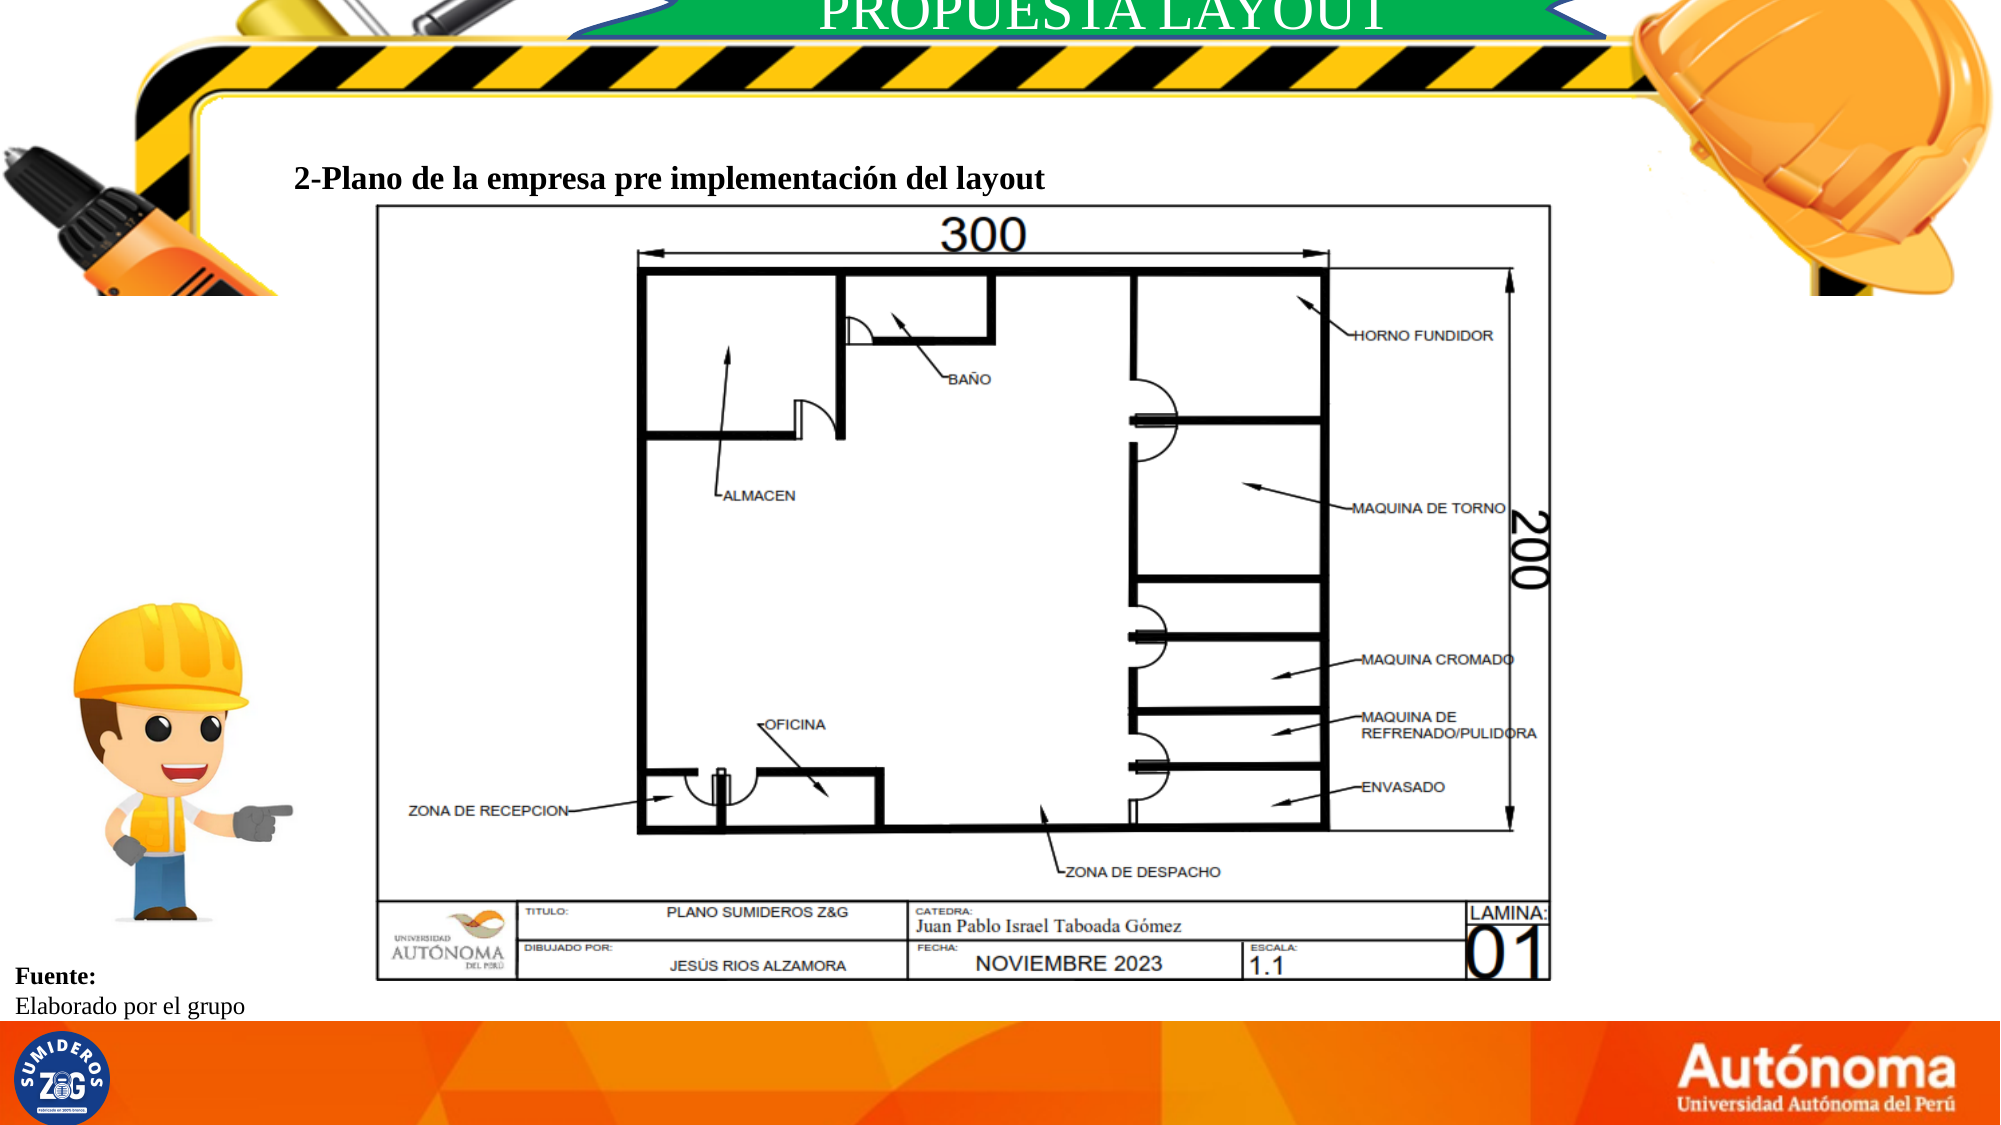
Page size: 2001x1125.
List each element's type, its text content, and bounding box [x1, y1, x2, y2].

picture [37, 582, 326, 973]
picture [0, 0, 2000, 981]
text_box Fuente: Elaborado por el grupo [0, 951, 436, 1027]
picture [0, 1021, 2000, 1125]
